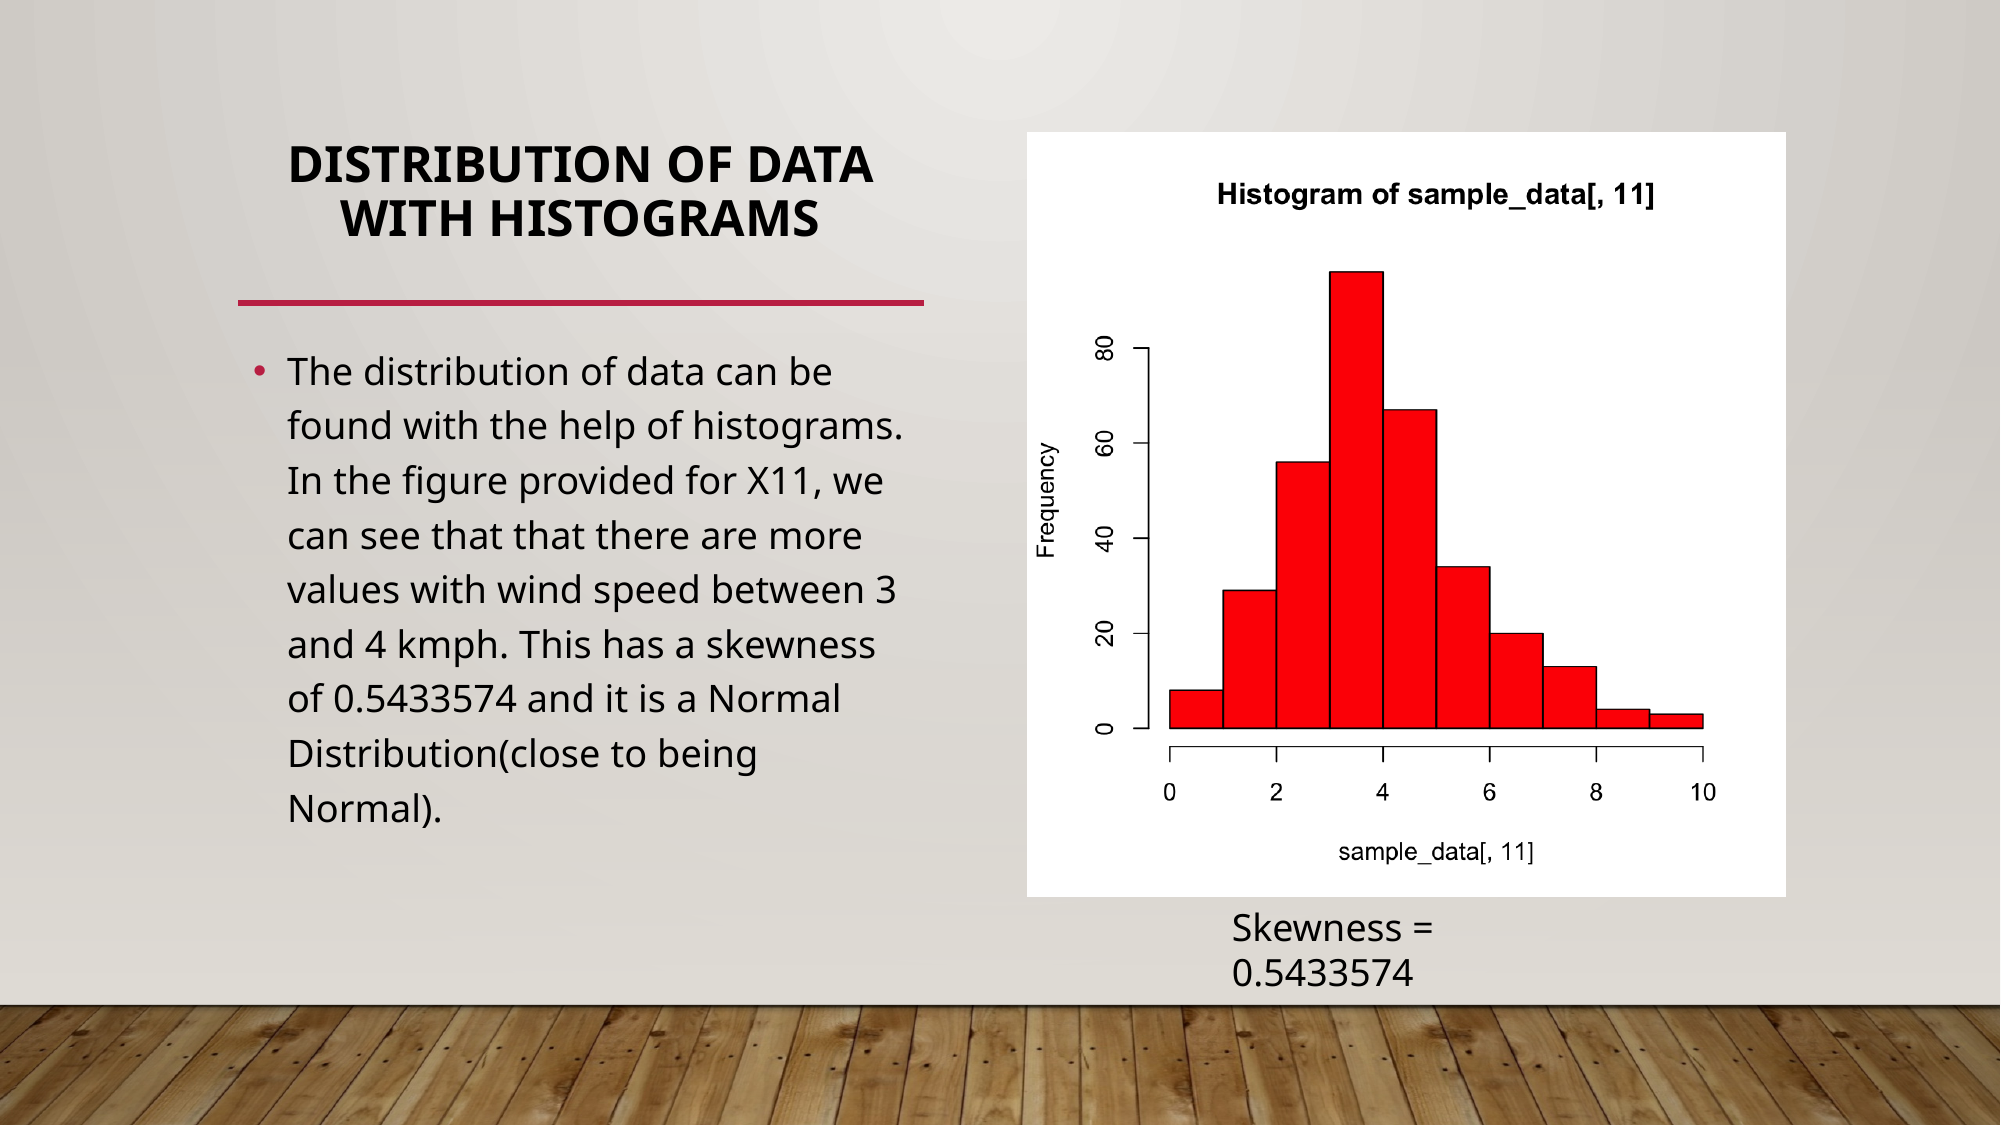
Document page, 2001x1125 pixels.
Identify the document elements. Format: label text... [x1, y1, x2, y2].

picture [0, 1006, 2000, 1125]
text_box [0, 330, 2000, 1004]
title Distribution of data with histograms [238, 131, 924, 302]
text_box Skewness = 0.5433574 [1217, 897, 1607, 1002]
list The distribution of data can be found with the help of histograms. In the figure provided for X11, we can see that that there are more values with wind speed between 3 and 4 kmph. This has a skewness of 0.5433574 and it is a Normal Distribution(close to being Normal). [238, 330, 923, 897]
text_box [0, 0, 2000, 330]
picture [1027, 131, 1786, 897]
